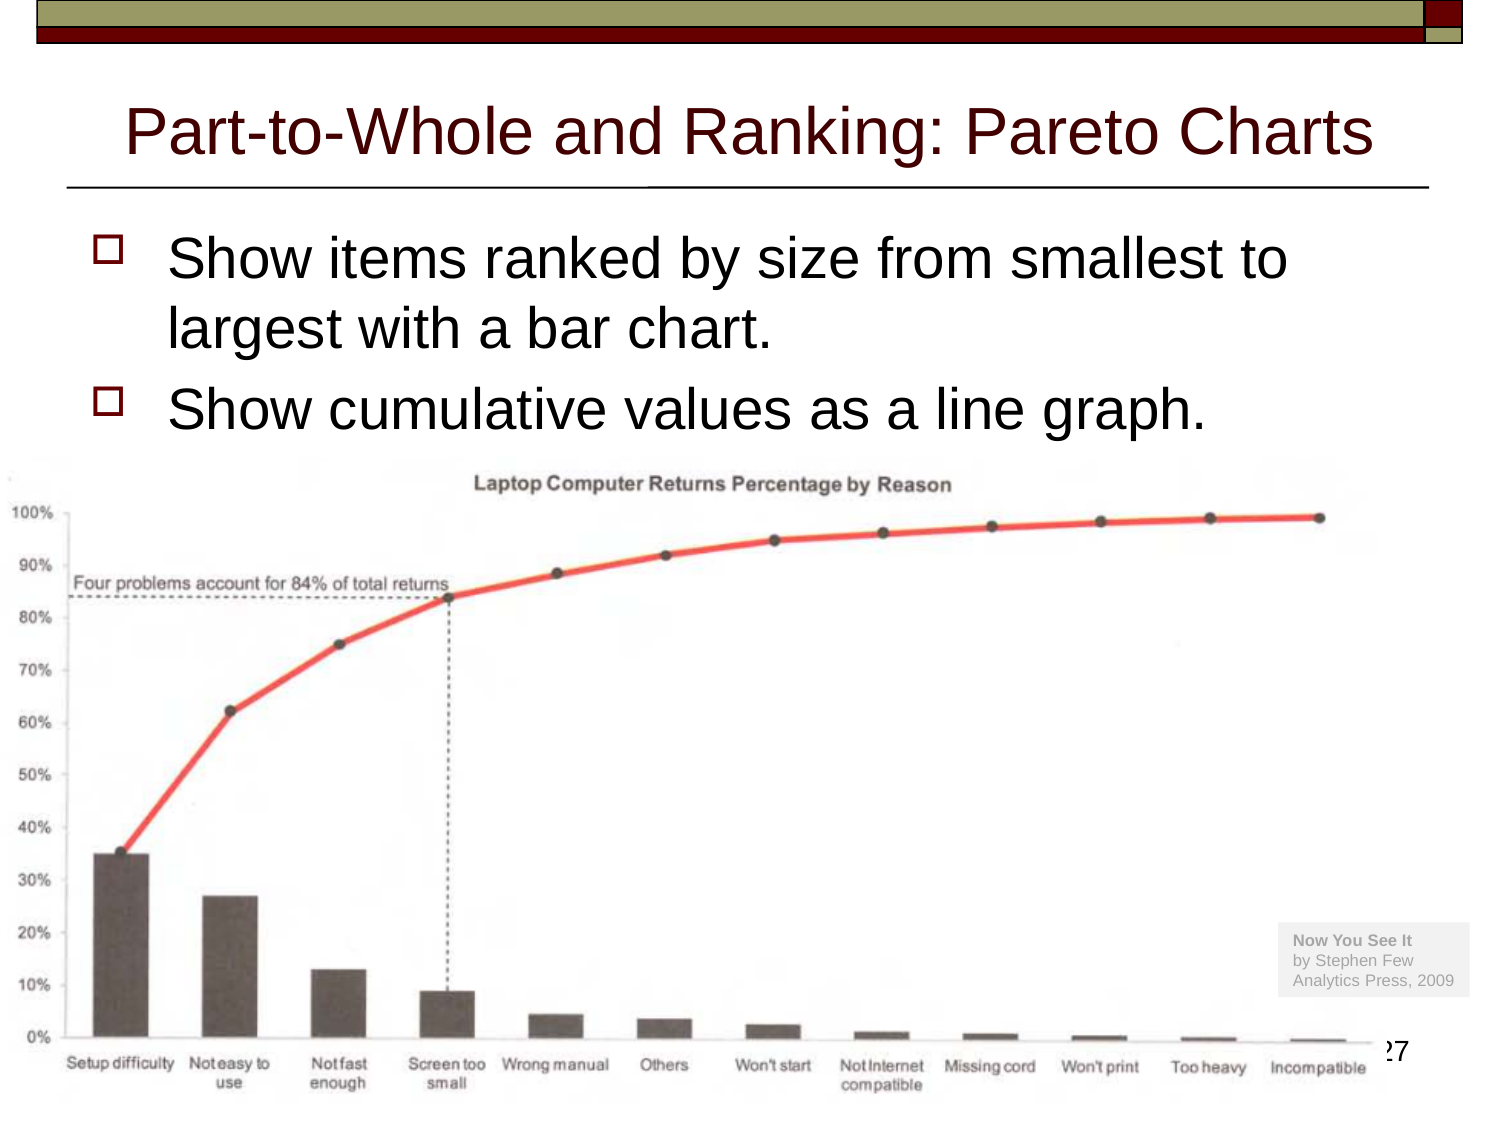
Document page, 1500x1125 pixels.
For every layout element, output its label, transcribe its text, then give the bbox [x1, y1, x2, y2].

picture [0, 457, 1387, 1112]
slide_number 27 [1391, 1025, 1425, 1100]
text_box Now You See It by Stephen Few Analytics Press, 2009 [1391, 922, 1470, 998]
list Show items ranked by size from smallest to largest with a bar chart. Show cumulative values as a line graph. [75, 212, 1425, 458]
title Part-to-Whole and Ranking: Pareto Charts [75, 67, 1425, 175]
